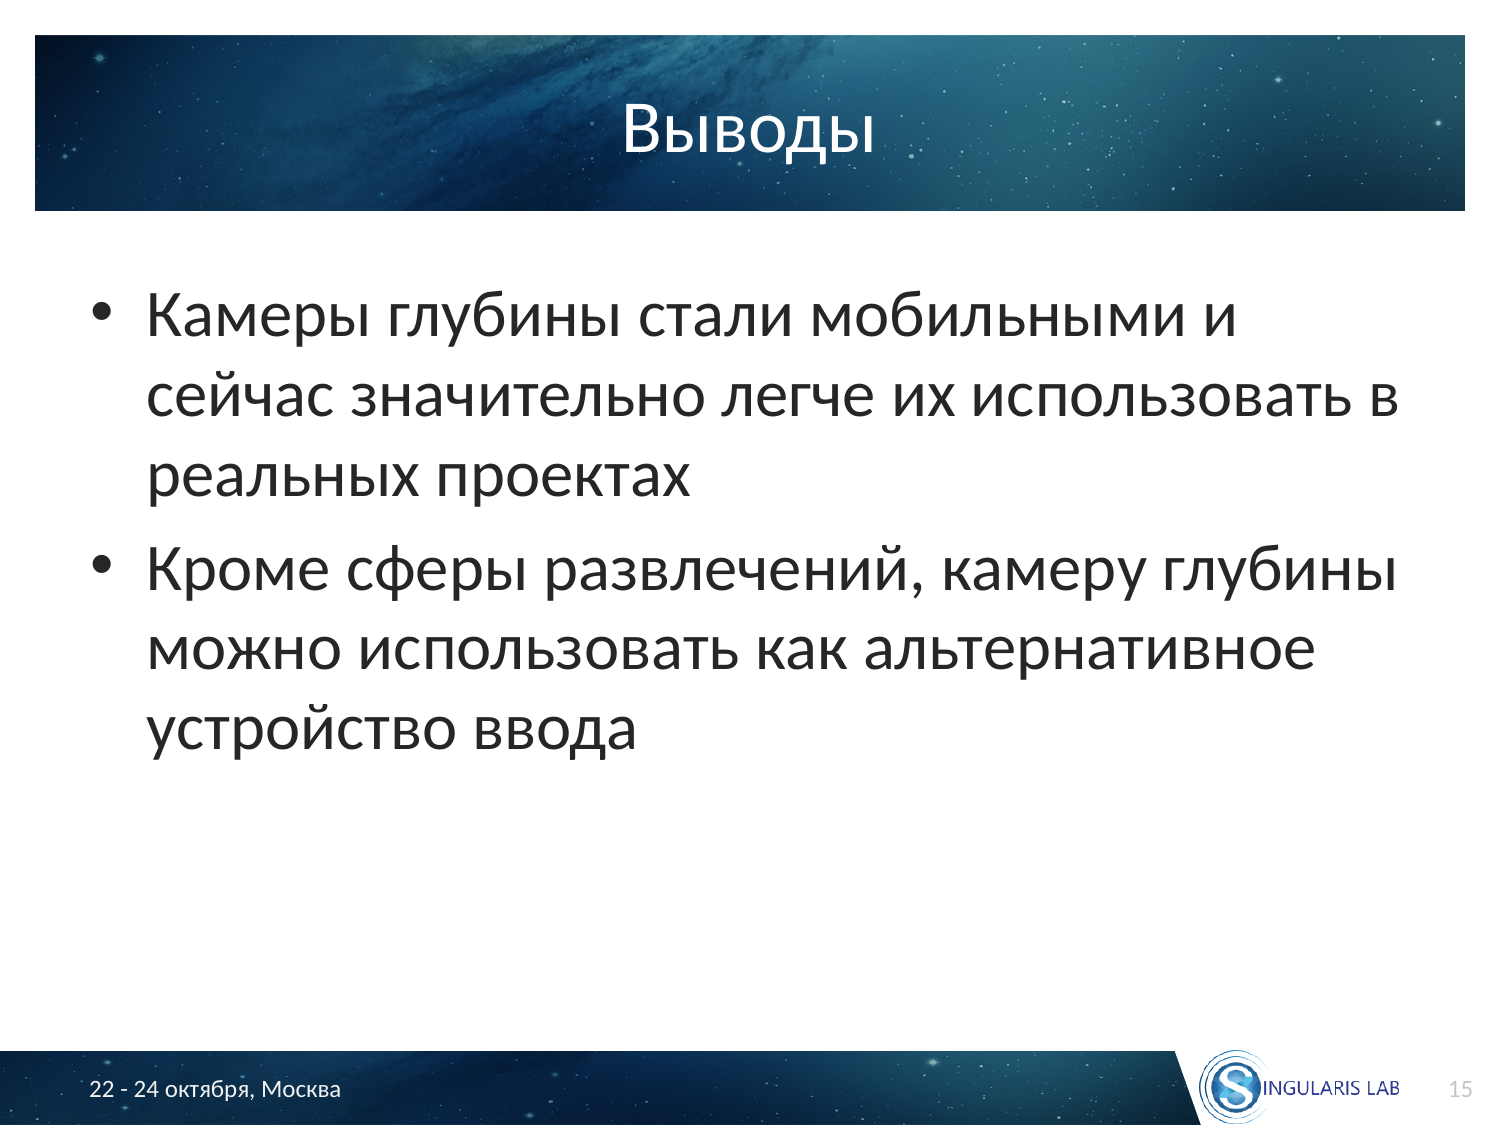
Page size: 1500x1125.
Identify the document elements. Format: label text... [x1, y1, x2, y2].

list Камеры глубины стали мобильными и сейчас значительно легче их использовать в реальных проектах Кроме сферы развлечений, камеру глубины можно использовать как альтернативное устройство ввода [75, 262, 1425, 973]
slide_number 15 [1421, 1057, 1500, 1117]
footer [457, 1057, 1161, 1115]
title Выводы [35, 35, 1465, 211]
picture [0, 1050, 1399, 1125]
slide_number 22 - 24 октября, Москва [74, 1058, 433, 1117]
